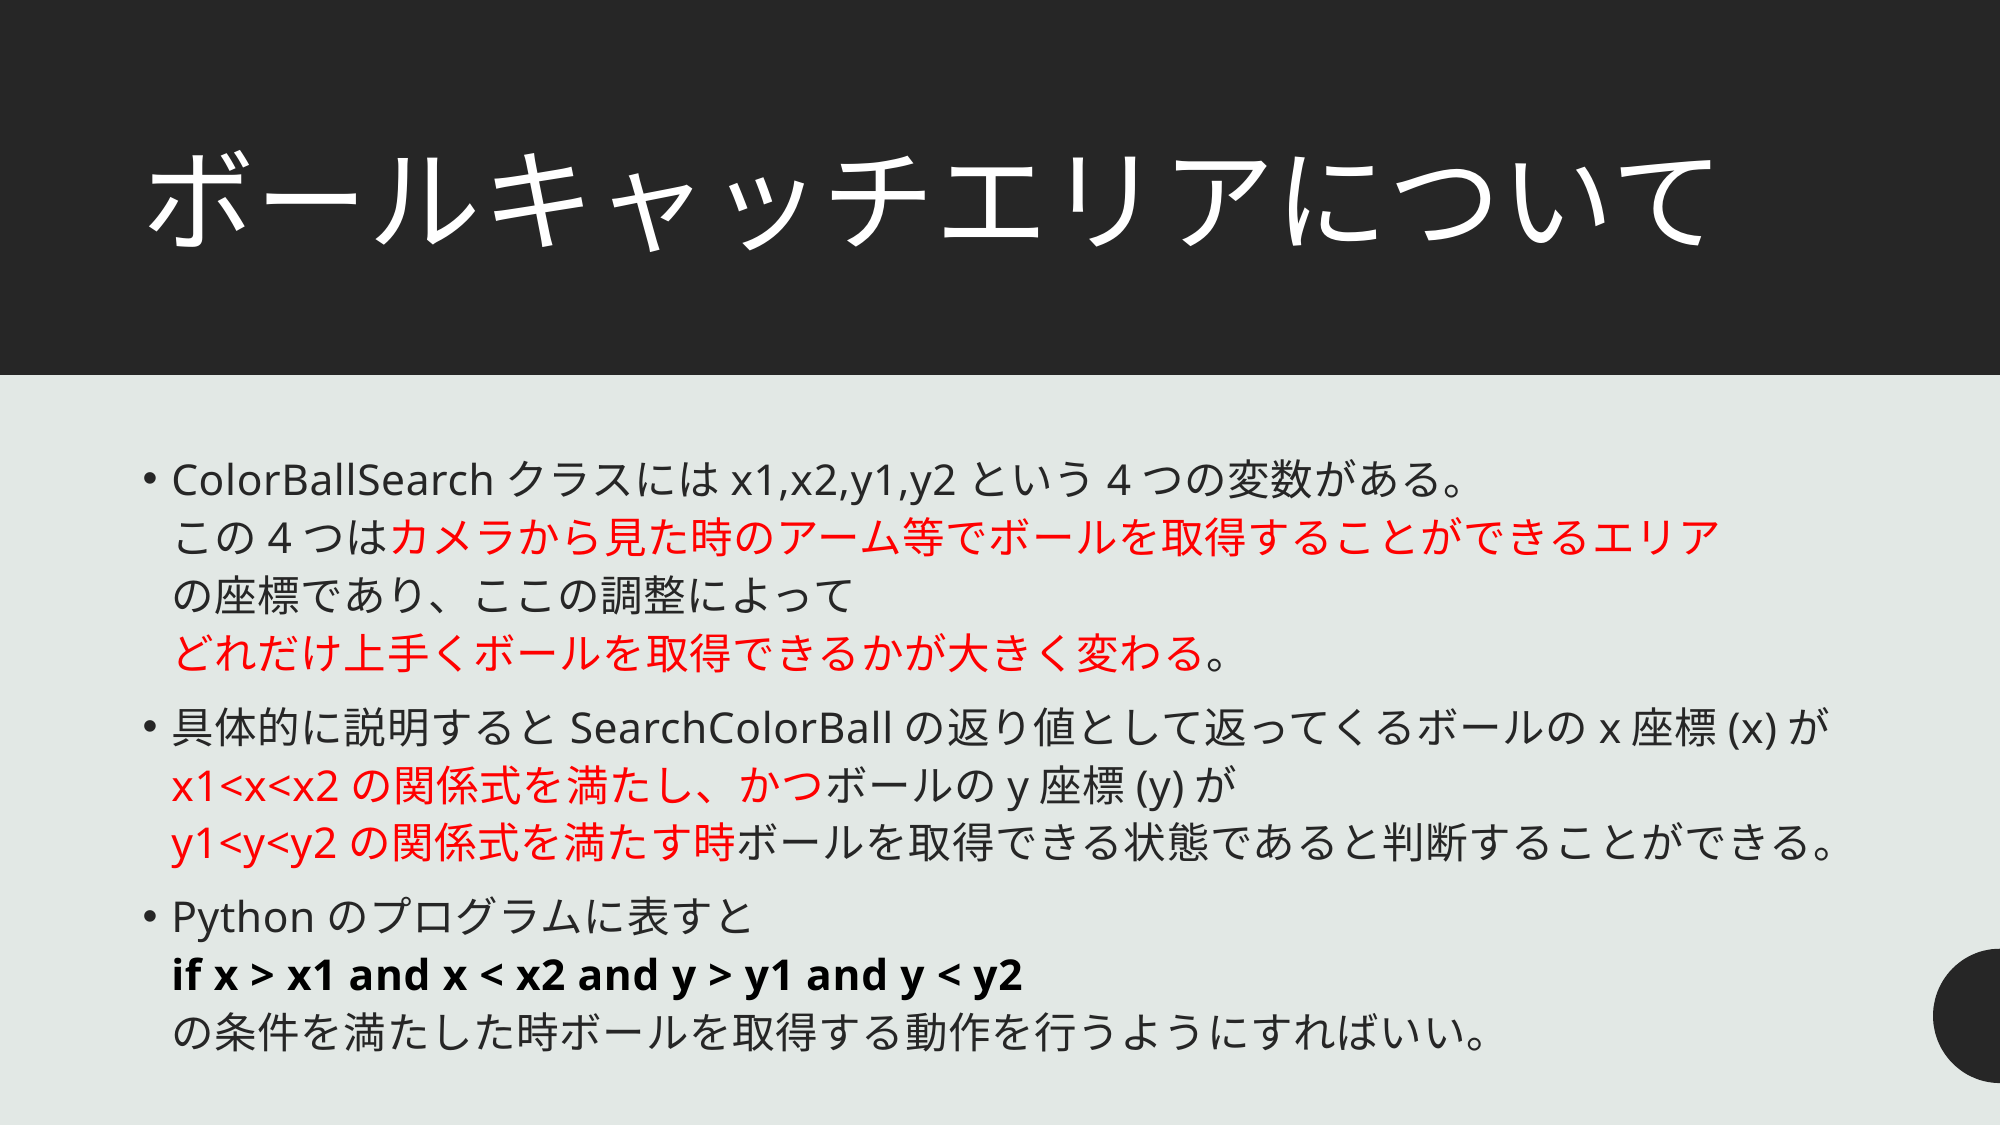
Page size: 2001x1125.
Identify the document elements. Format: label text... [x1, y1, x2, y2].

title ボールキャッチエリアについて [124, 62, 1875, 318]
text_box [0, 376, 2000, 1125]
text_box [0, 0, 2000, 376]
text_box [1933, 948, 2000, 1084]
list ColorBallSearchクラスにはx1,x2,y1,y2という4つの変数がある。 この4つはカメラから見た時のアーム等でボールを取得することができるエリア の座標であり、ここの調整によって どれだけ上手くボールを取得できるかが大きく変わる。 具体的に説明するとSearchColorBallの返り値として返ってくるボールのx座標(x)が x1<x<x2の関係式を満たし、かつボールのy座標(y)が y1<y<y2の関係式を満たす時ボールを取得できる状態であると判断することができる。 Pythonのプログラムに表すと if x > x1 and x < x2 and y > y1 and y < y2 の条件を満たした時ボールを取得する動作を行うようにすればいい。 [124, 427, 1875, 1084]
